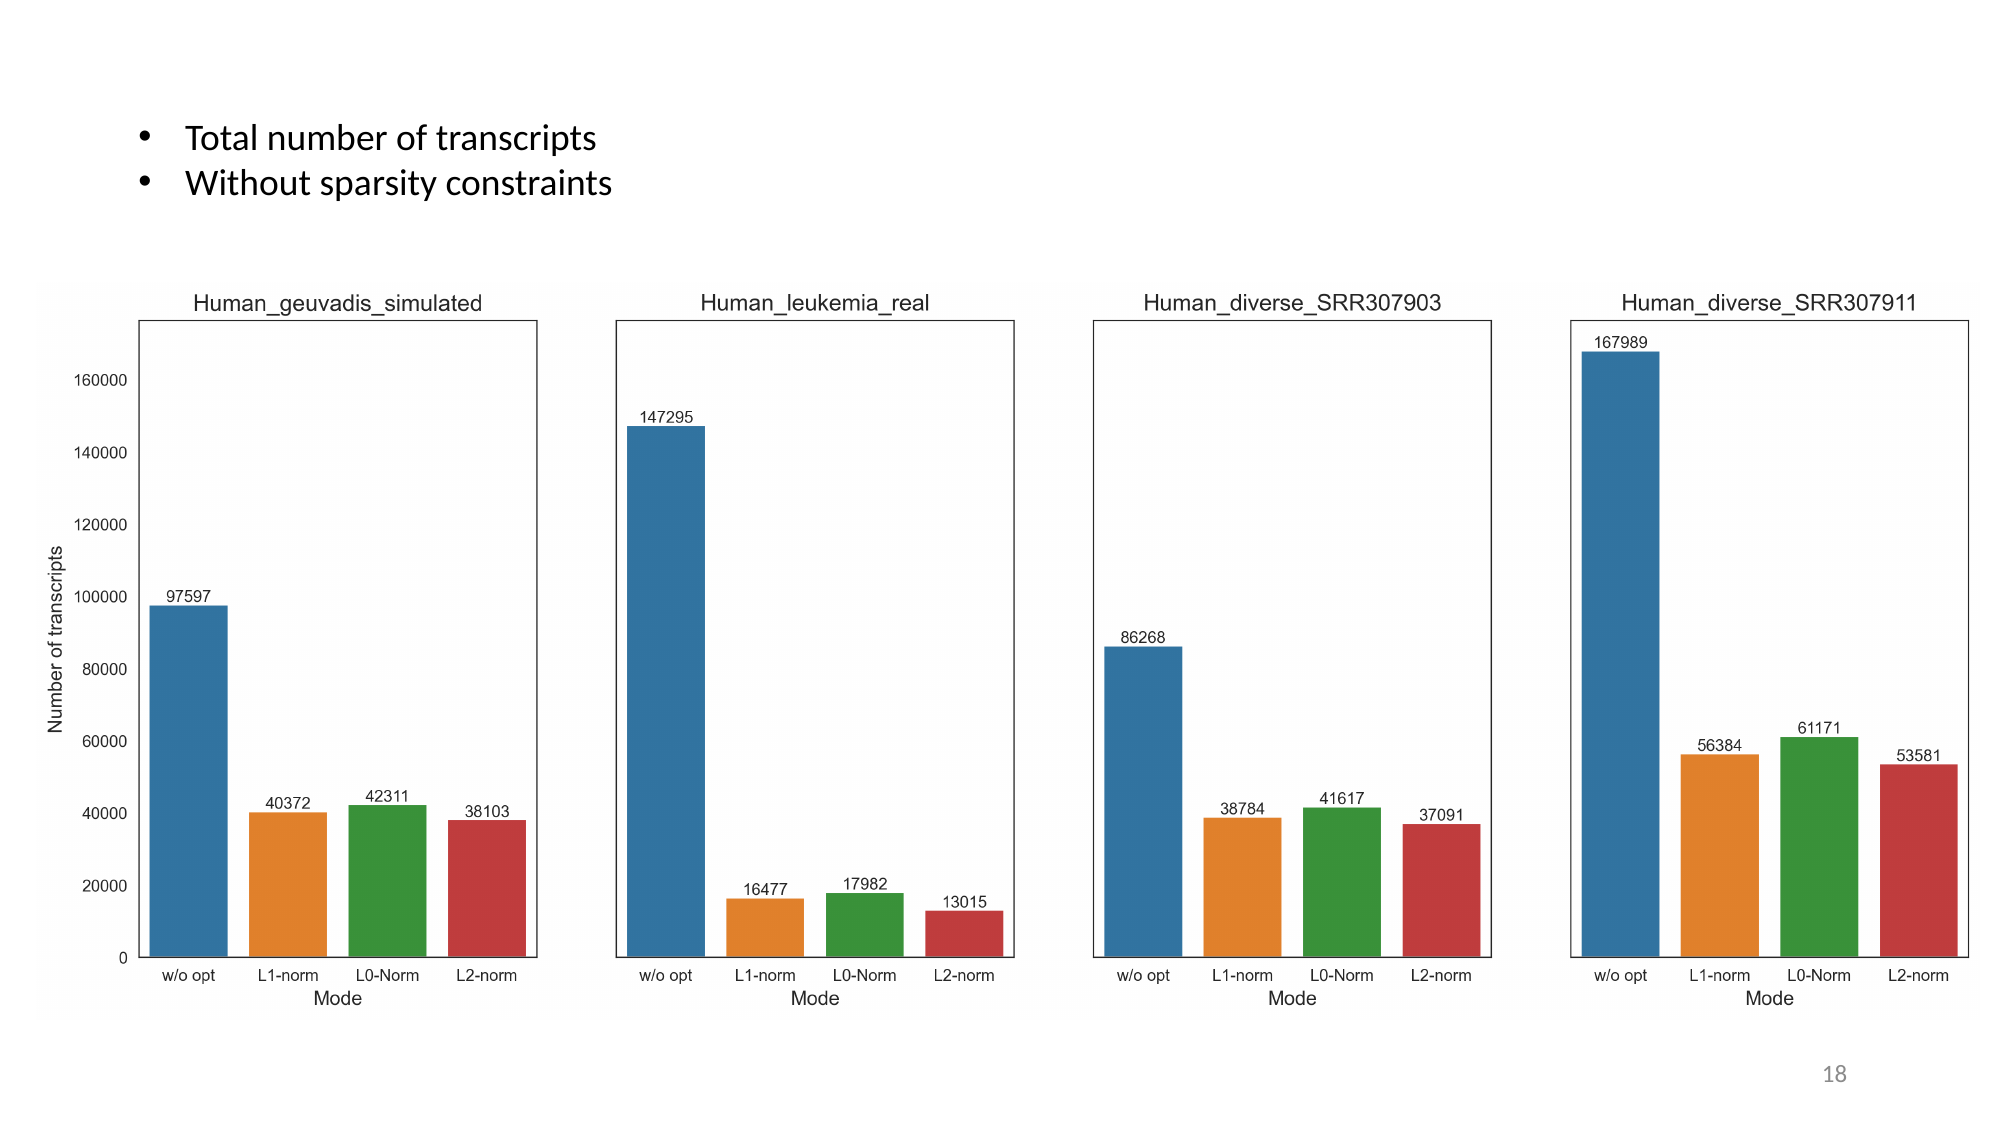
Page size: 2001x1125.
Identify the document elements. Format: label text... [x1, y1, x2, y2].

slide_number 18 [1412, 1042, 1863, 1103]
text_box Total number of transcripts Without sparsity constraints [123, 105, 628, 211]
picture [36, 282, 1980, 1020]
